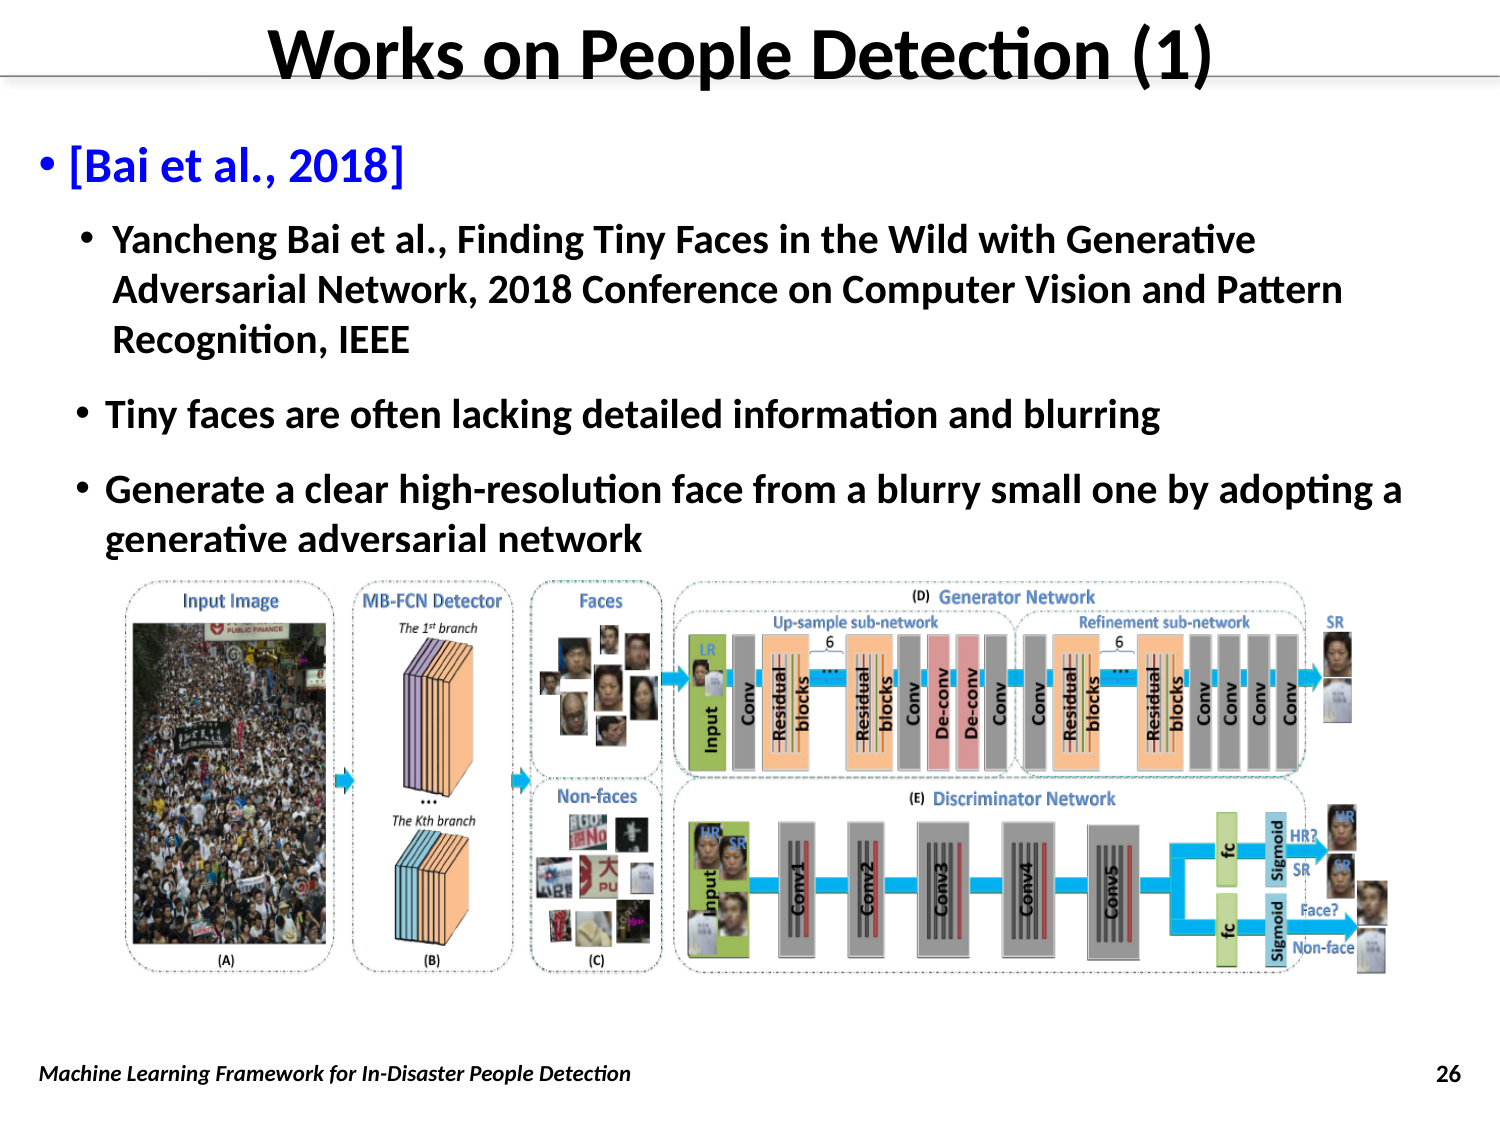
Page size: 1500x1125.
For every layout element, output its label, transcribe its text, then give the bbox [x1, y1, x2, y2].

list [Bai et al., 2018] Yancheng Bai et al., Finding Tiny Faces in the Wild with Generative Adversarial Network, 2018 Conference on Computer Vision and Pattern Recognition, IEEE Tiny faces are often lacking detailed information and blurring Generate a clear high-resolution face from a blurry small one by adopting a generative adversarial network [23, 125, 1477, 1032]
picture [118, 551, 1413, 1000]
slide_number 26 [1352, 1042, 1477, 1103]
title Works on People Detection (1) [23, 8, 1477, 92]
footer Machine Learning Framework for In-Disaster People Detection [23, 1042, 1353, 1102]
